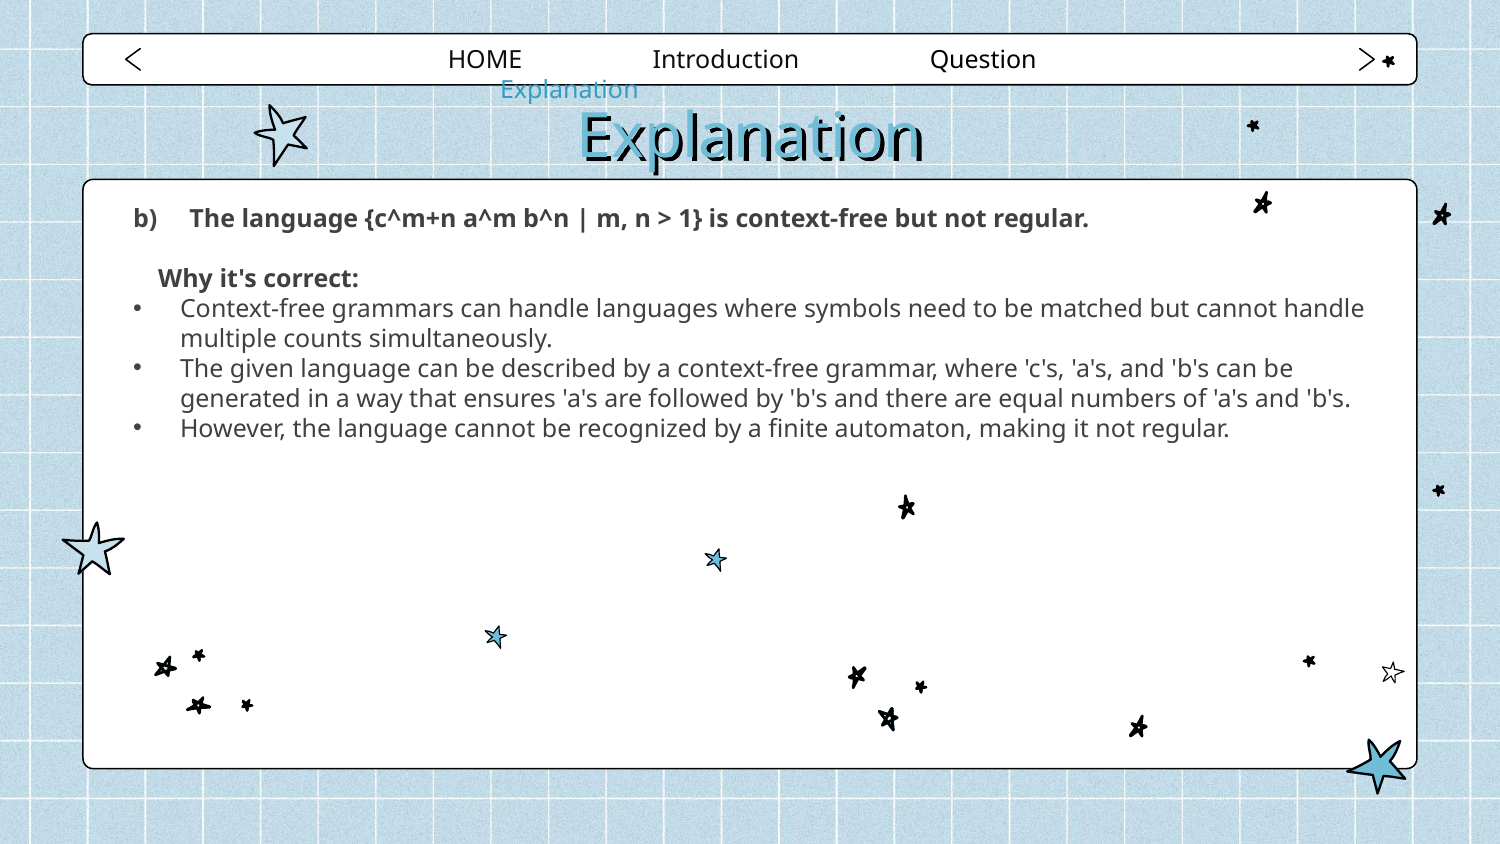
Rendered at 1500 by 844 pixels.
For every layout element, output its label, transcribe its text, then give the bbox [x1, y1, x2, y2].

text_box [1350, 732, 1406, 797]
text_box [153, 648, 254, 715]
text_box [1432, 202, 1452, 226]
text_box [1246, 120, 1260, 133]
text_box [1432, 484, 1446, 497]
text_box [704, 548, 728, 572]
text_box [897, 494, 915, 520]
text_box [847, 665, 928, 732]
text_box [1381, 55, 1395, 68]
list The language {c^m+n a^m b^n | m, n > 1} is context-free but not regular. Why it's correct: Context-free grammars can handle languages where symbols need to be matched but cannot handle multiple counts simultaneously. The given language can be described by a context-free grammar, where 'c's, 'a's, and 'b's can be generated in a way that ensures 'a's are followed by 'b's and there are equal numbers of 'a's and 'b's. However, the language cannot be recognized by a finite automaton, making it not regular. [118, 187, 1382, 759]
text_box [65, 516, 121, 581]
text_box [1129, 714, 1148, 738]
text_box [253, 103, 309, 168]
text_box [1253, 190, 1272, 214]
title Explanation [118, 93, 1382, 172]
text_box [1381, 661, 1406, 684]
text_box HOME Introduction Question Explanation [433, 35, 1125, 111]
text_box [484, 625, 508, 650]
text_box [1302, 655, 1316, 668]
picture [0, 0, 1500, 844]
text_box [82, 33, 1417, 85]
